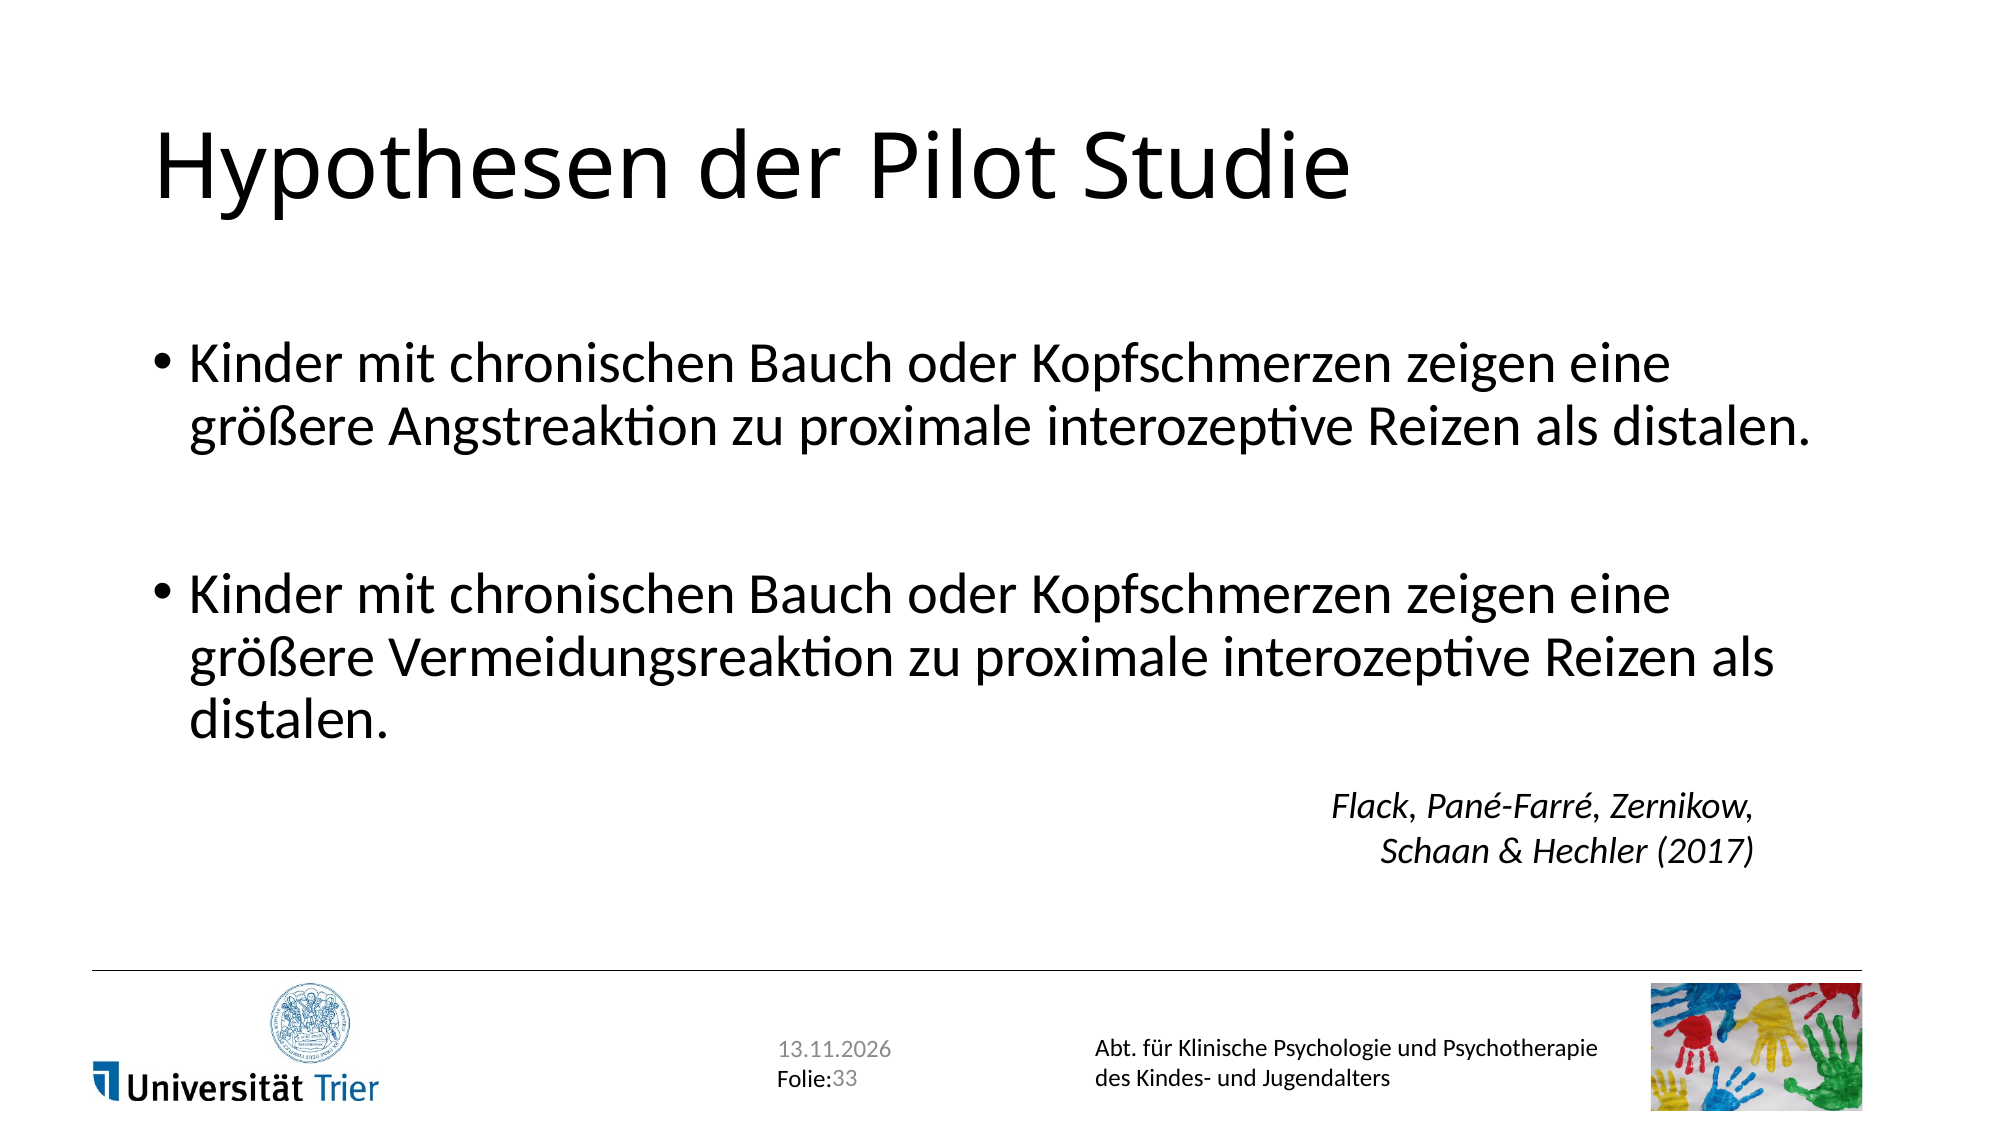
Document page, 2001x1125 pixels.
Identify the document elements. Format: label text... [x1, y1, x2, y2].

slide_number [762, 1017, 939, 1078]
slide_number 33 [817, 1046, 911, 1107]
title Hypothesen der Pilot Studie [137, 59, 1863, 278]
text_box Flack, Pané-Farré, Zernikow, Schaan & Hechler (2017) [1303, 780, 1755, 944]
picture [1650, 983, 1863, 1111]
list Kinder mit chronischen Bauch oder Kopfschmerzen zeigen eine größere Angstreaktion zu proximale interozeptive Reizen als distalen. Kinder mit chronischen Bauch oder Kopfschmerzen zeigen eine größere Vermeidungsreaktion zu proximale interozeptive Reizen als distalen. [137, 324, 1863, 971]
picture [92, 982, 379, 1101]
